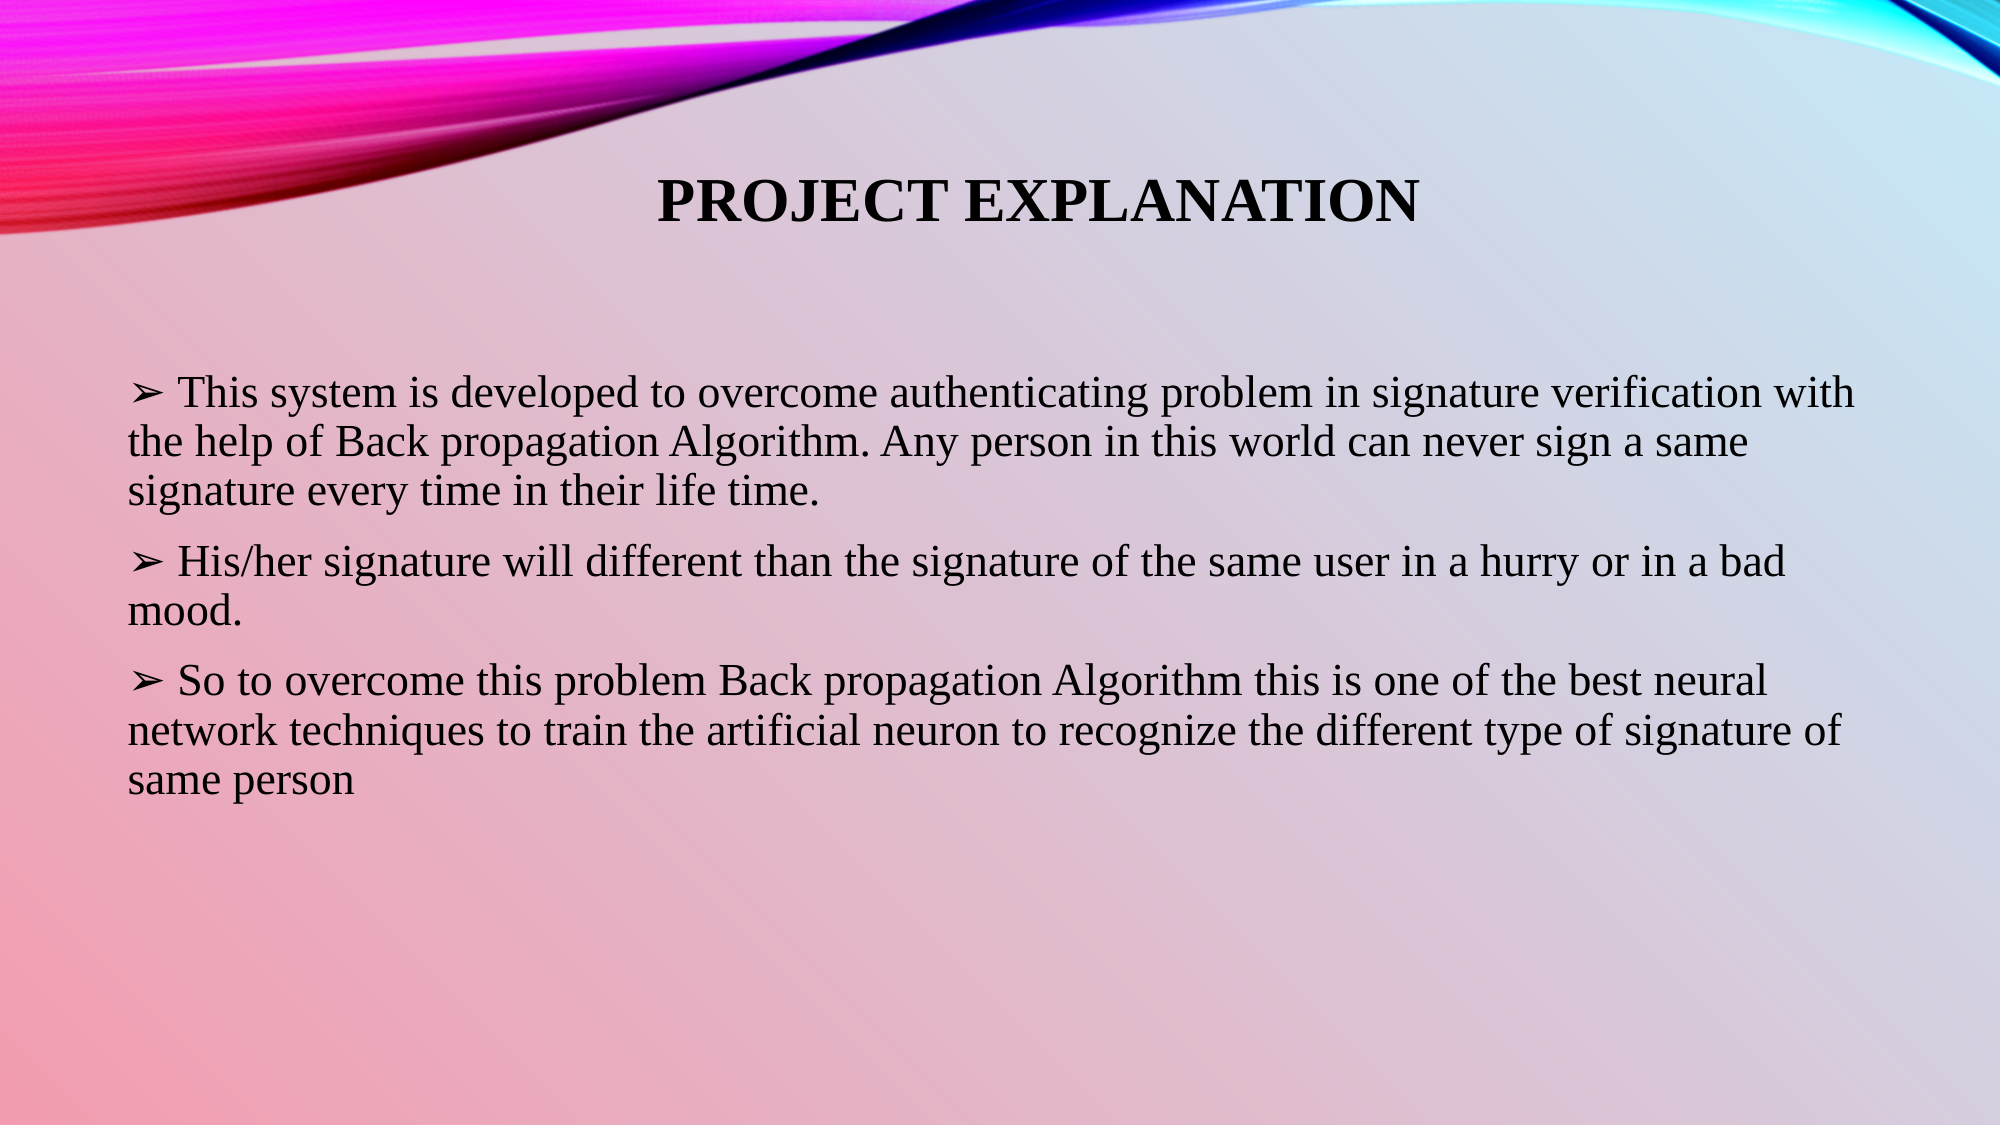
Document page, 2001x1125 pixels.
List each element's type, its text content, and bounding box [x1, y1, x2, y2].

title PROJECT EXPLANATION [333, 100, 1747, 303]
list ➢ This system is developed to overcome authenticating problem in signature verification with the help of Back propagation Algorithm. Any person in this world can never sign a same signature every time in their life time. ➢ His/her signature will different than the signature of the same user in a hurry or in a bad mood. ➢ So to overcome this problem Back propagation Algorithm this is one of the best neural network techniques to train the artificial neuron to recognize the different type of signature of same person [112, 360, 1888, 1021]
picture [1890, 0, 2000, 75]
picture [1910, 0, 2000, 45]
picture [0, 0, 2000, 237]
